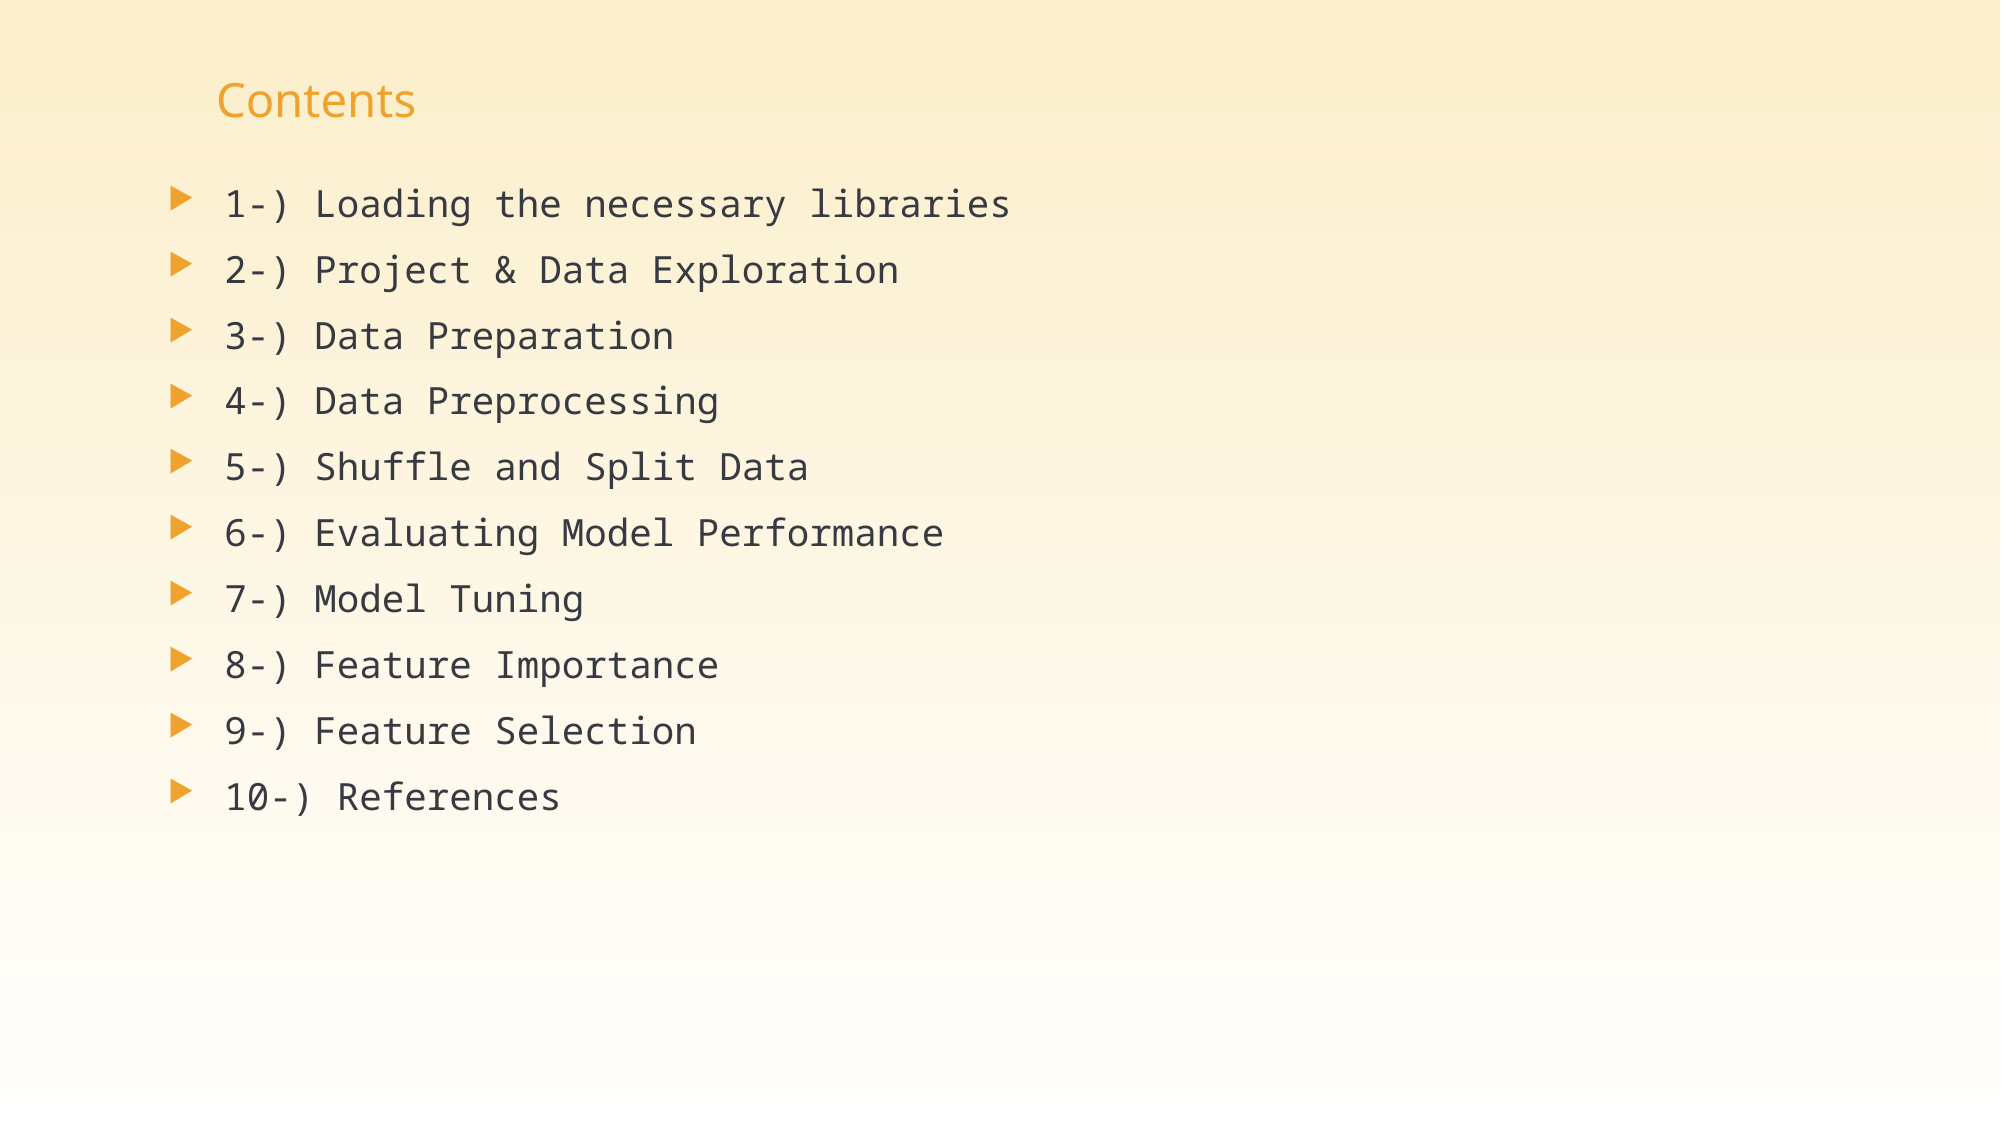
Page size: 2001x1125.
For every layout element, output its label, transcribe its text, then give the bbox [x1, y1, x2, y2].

title Contents [201, 62, 1522, 134]
list 1-) Loading the necessary libraries 2-) Project & Data Exploration 3-) Data Preparation 4-) Data Preprocessing 5-) Shuffle and Split Data 6-) Evaluating Model Performance 7-) Model Tuning 8-) Feature Importance 9-) Feature Selection 10-) References [153, 172, 1522, 992]
